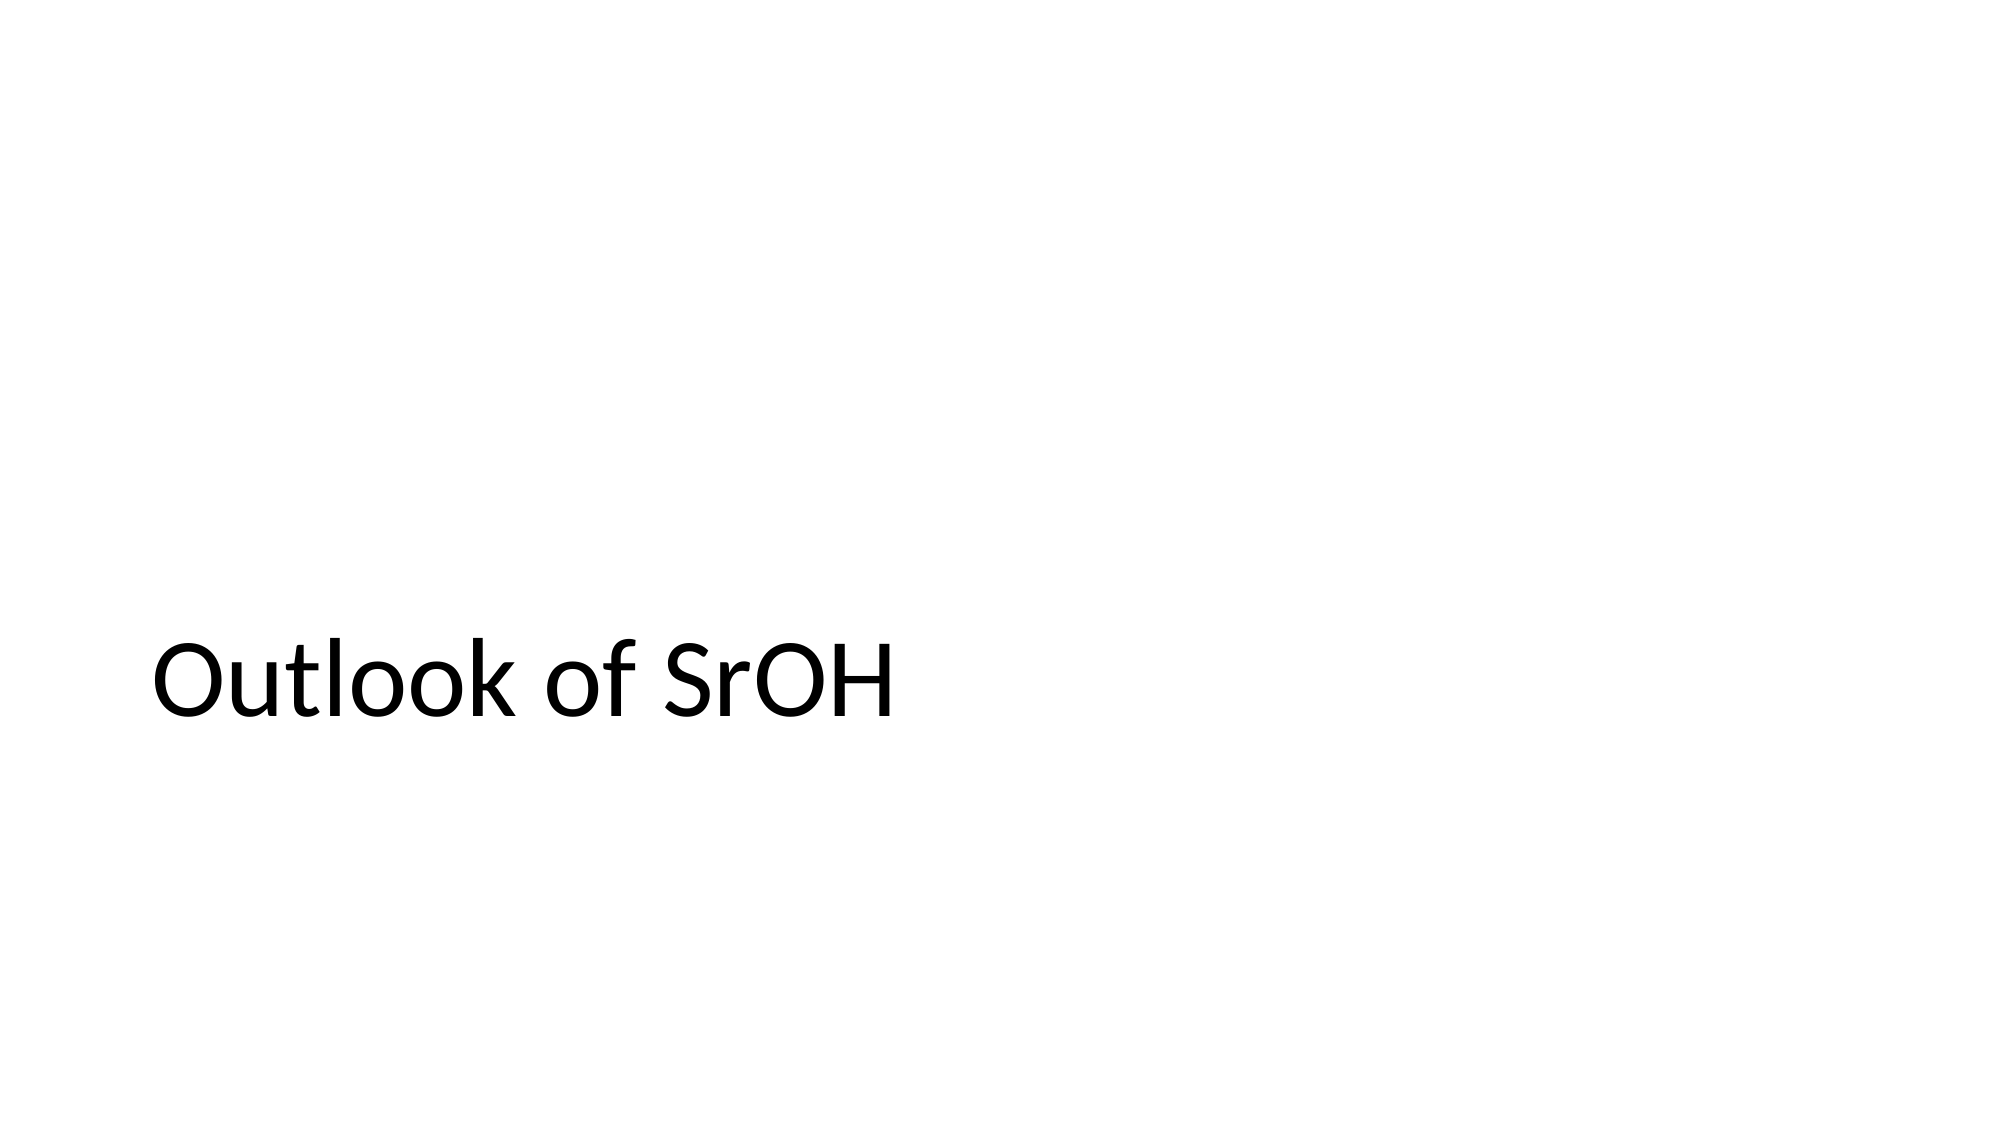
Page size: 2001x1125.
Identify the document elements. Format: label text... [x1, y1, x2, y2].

title Outlook of SrOH [136, 280, 1862, 749]
